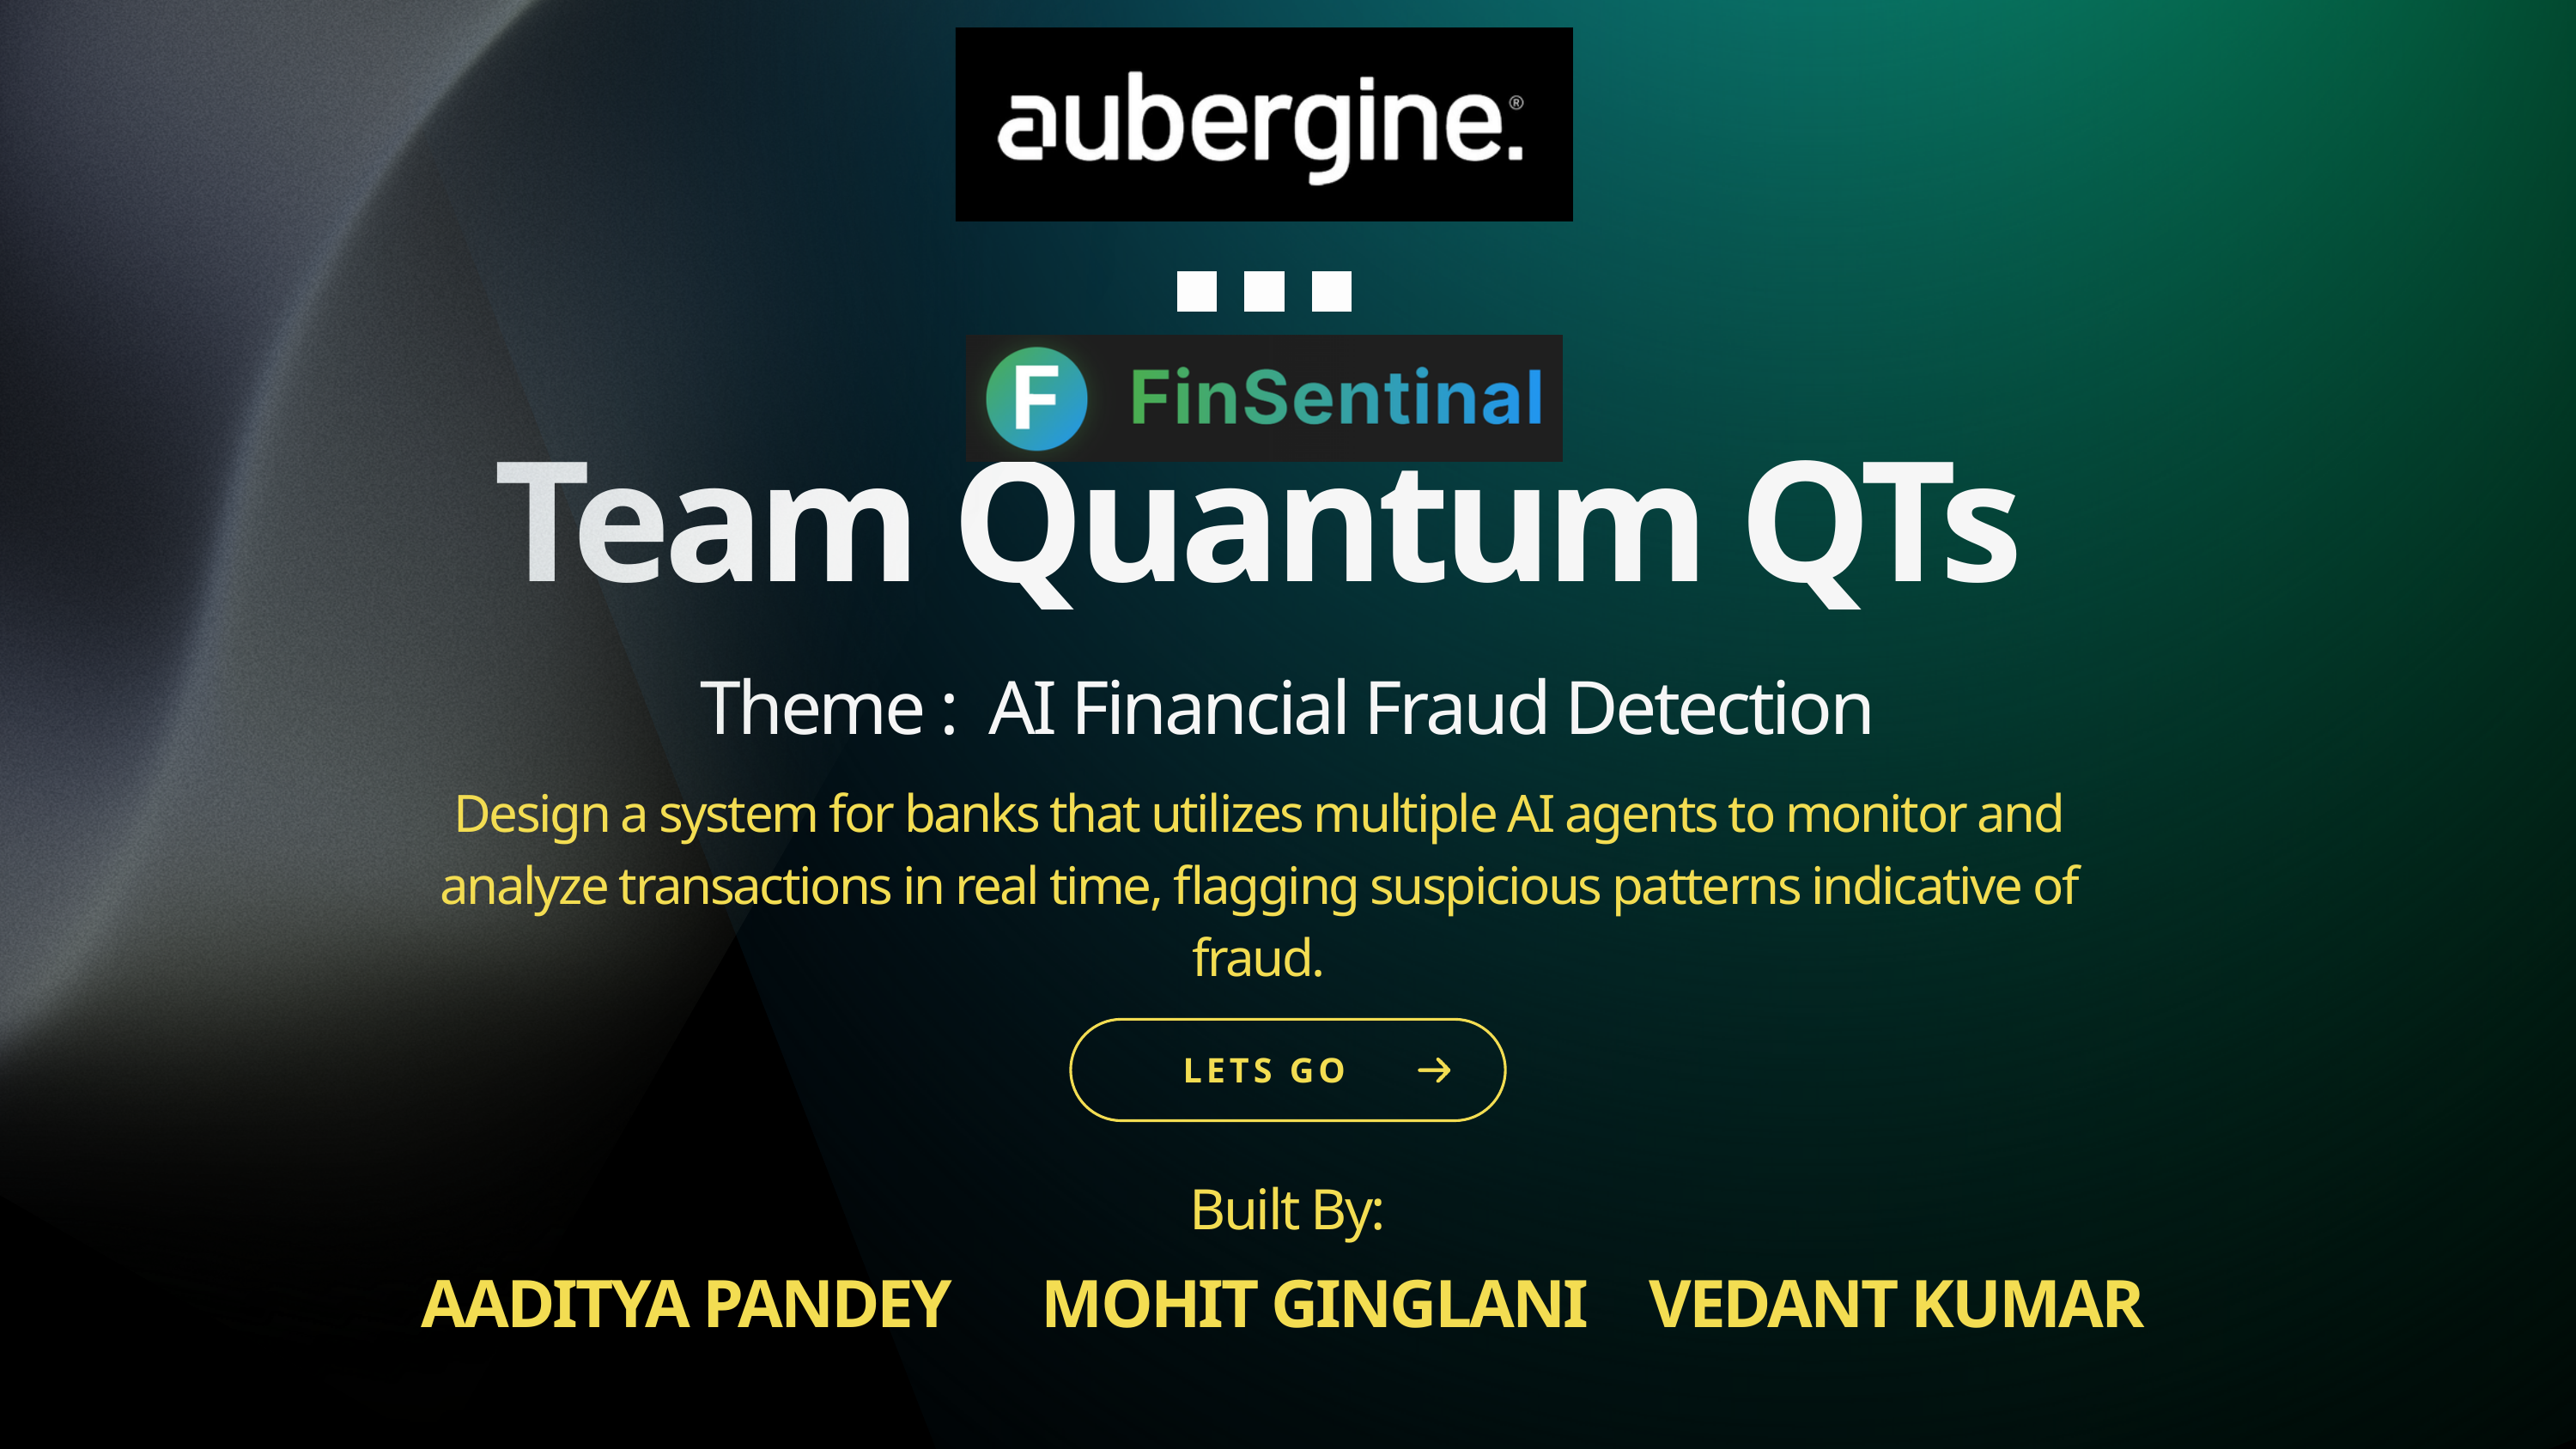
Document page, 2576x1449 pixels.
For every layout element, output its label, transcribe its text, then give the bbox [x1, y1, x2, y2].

text_box Team Quantum QTs [920, 448, 2093, 615]
text_box Design a system for banks that utilizes multiple AI agents to monitor and analyze transactions in real time, flagging suspicious patterns indicative of fraud. [407, 770, 2111, 987]
picture [1244, 271, 1285, 312]
text_box [756, 0, 2576, 1449]
text_box [965, 335, 1563, 462]
text_box MOHIT GINGLANI [1001, 1248, 1629, 1341]
text_box Built By: [1141, 1162, 1435, 1241]
picture [1176, 271, 1217, 312]
picture [1311, 271, 1352, 312]
text_box Theme : AI Financial Fraud Detection [844, 646, 2203, 749]
text_box VEDANT KUMAR [1629, 1248, 2165, 1341]
text_box AADITYA PANDEY [373, 1248, 1001, 1341]
text_box [955, 27, 1574, 221]
text_box [0, 0, 1152, 1449]
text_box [1070, 1019, 1506, 1121]
